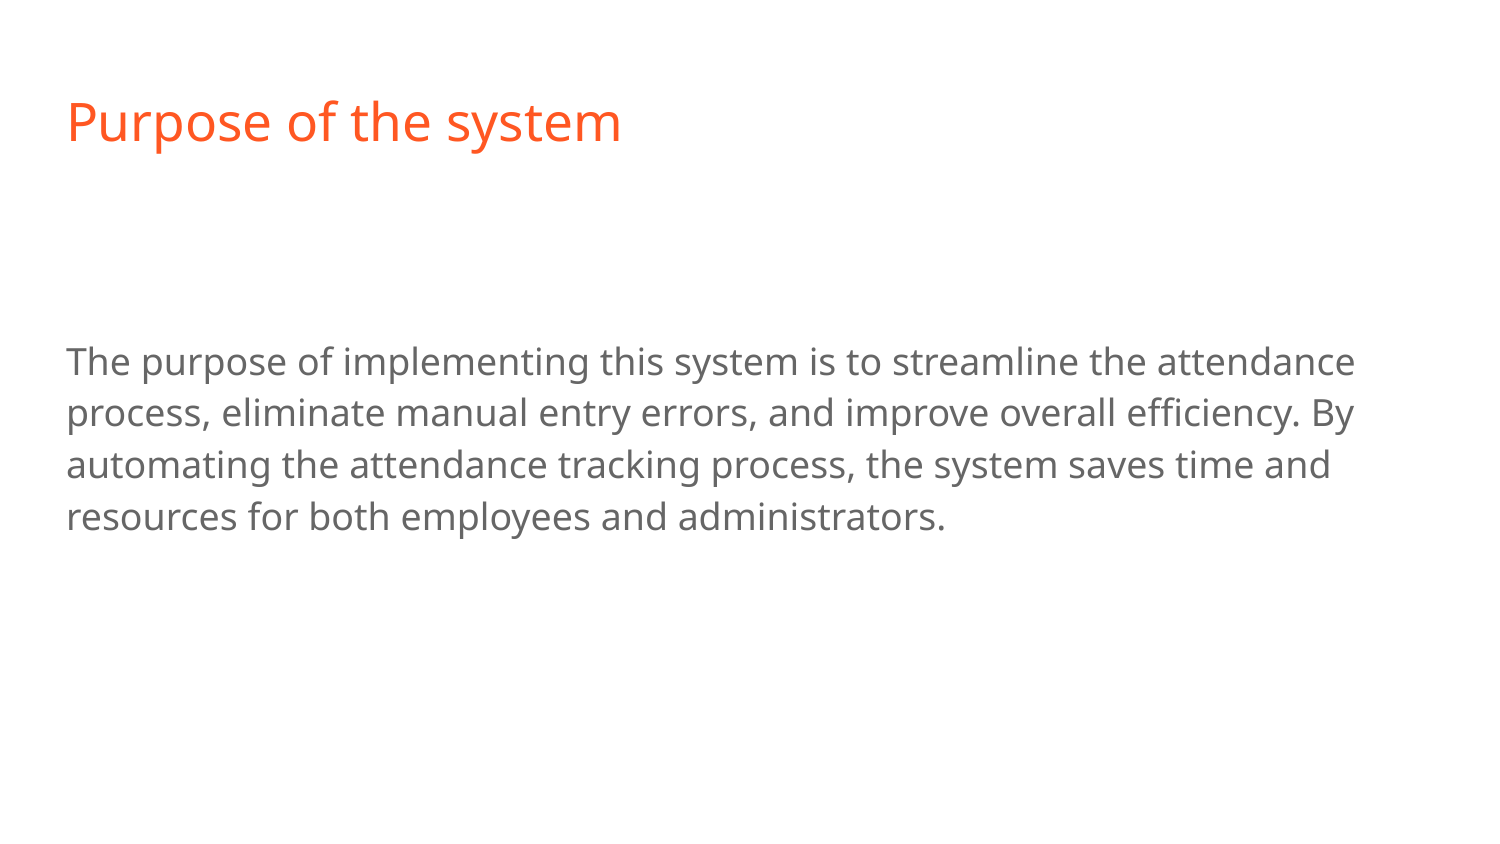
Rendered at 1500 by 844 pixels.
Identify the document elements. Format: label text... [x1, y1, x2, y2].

list The purpose of implementing this system is to streamline the attendance process, eliminate manual entry errors, and improve overall efficiency. By automating the attendance tracking process, the system saves time and resources for both employees and administrators. [51, 315, 1449, 750]
title Purpose of the system [51, 72, 1449, 167]
